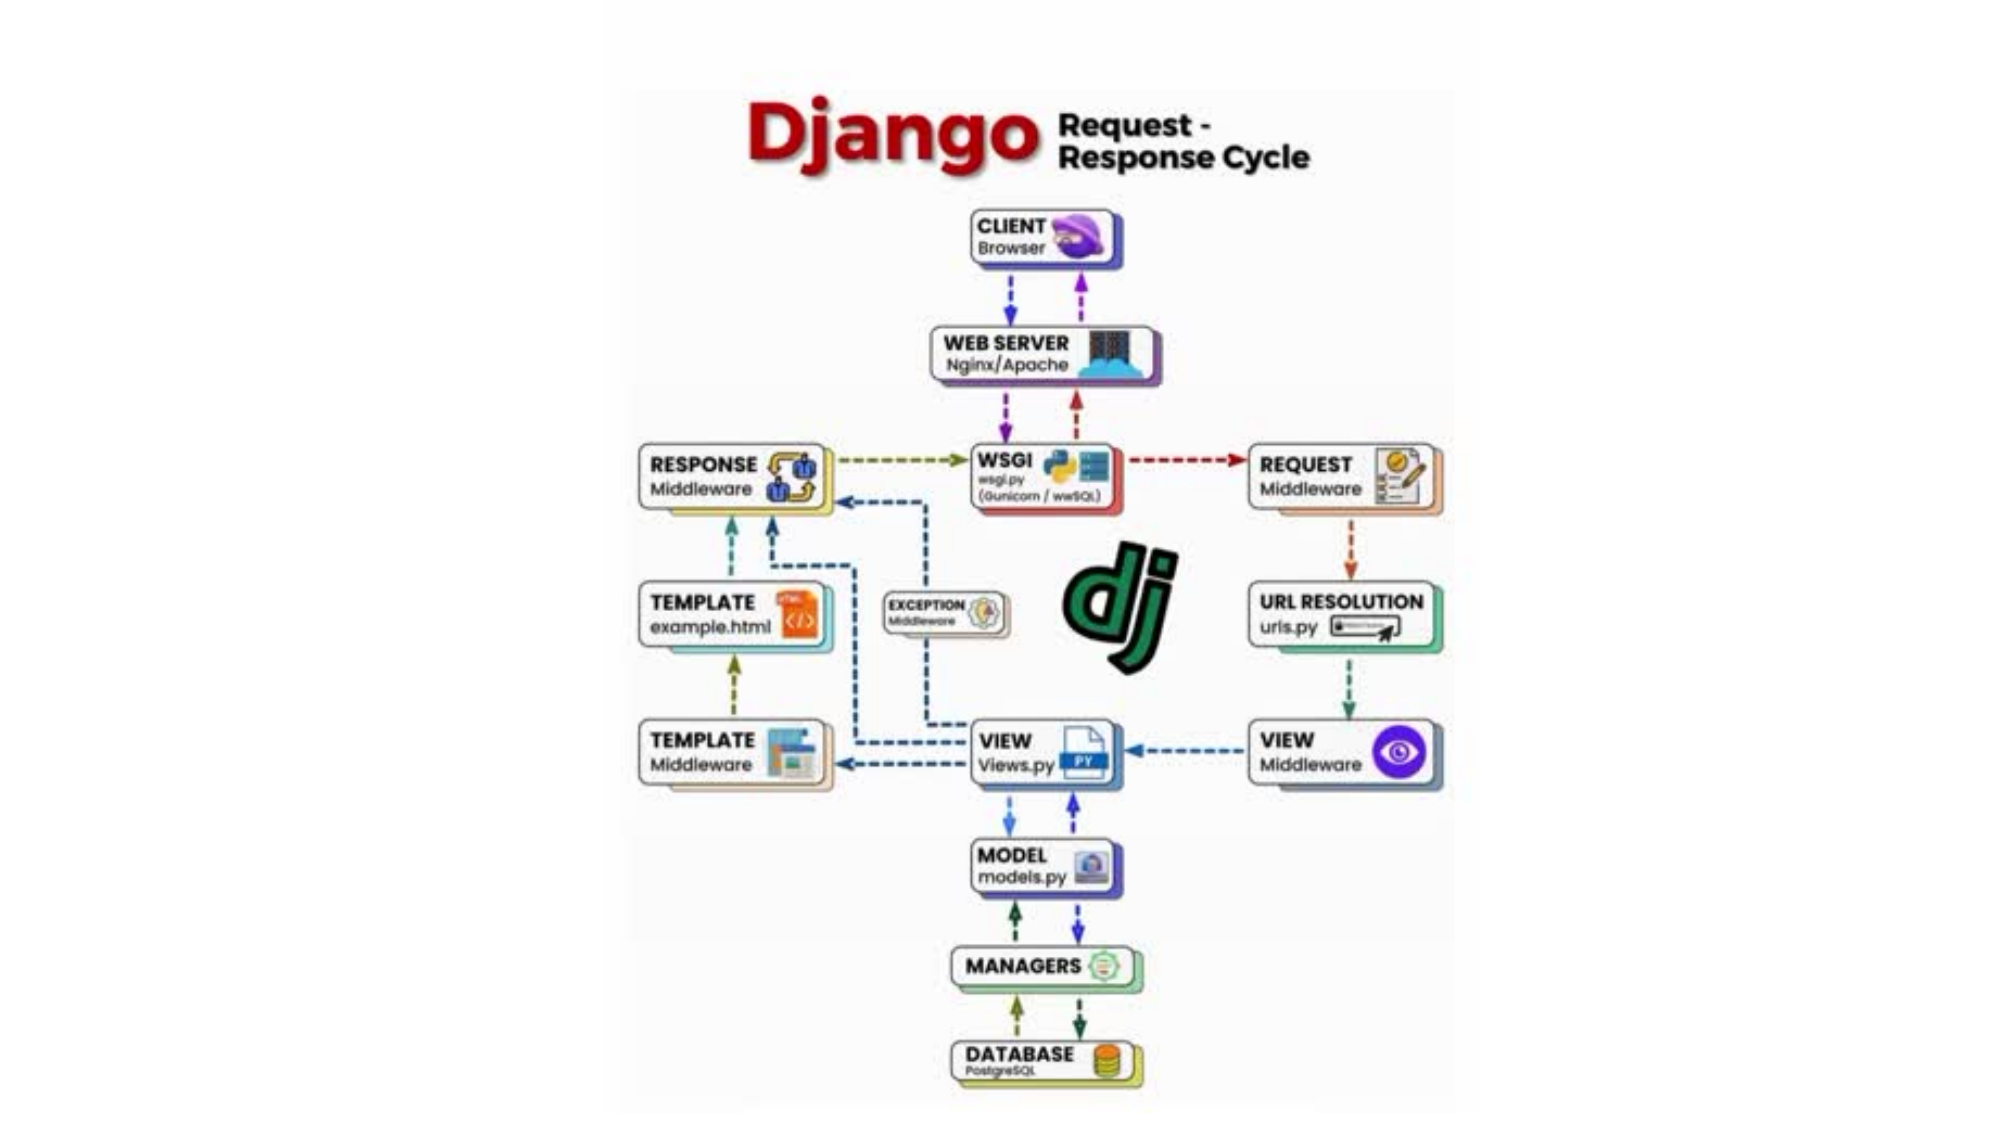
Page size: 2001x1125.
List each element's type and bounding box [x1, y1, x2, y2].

list [604, 0, 1482, 1113]
